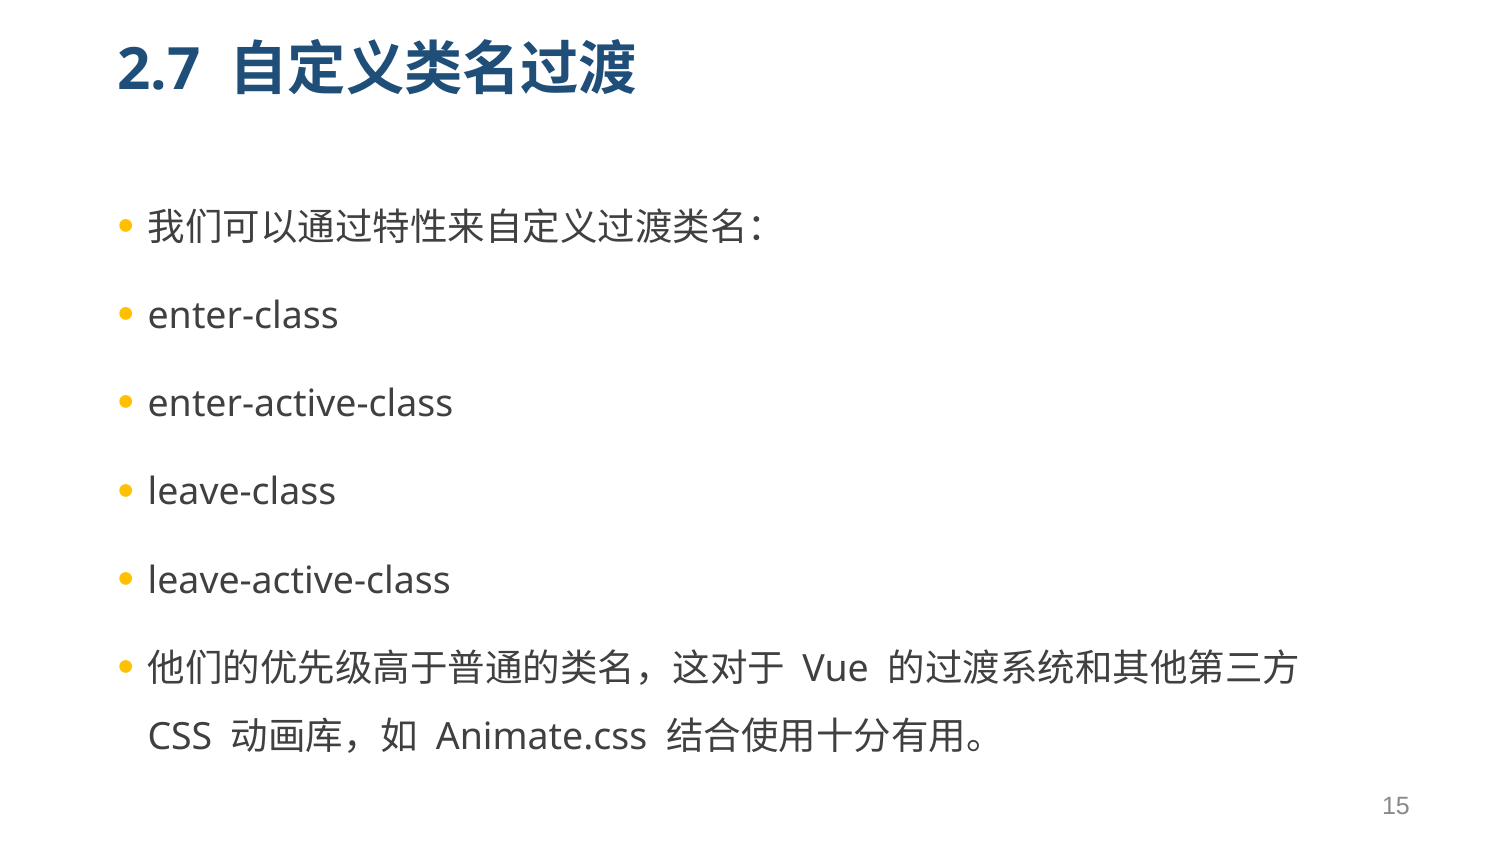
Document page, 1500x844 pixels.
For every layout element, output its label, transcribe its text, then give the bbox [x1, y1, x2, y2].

list 我们可以通过特性来自定义过渡类名： enter-class enter-active-class leave-class leave-active-class 他们的优先级高于普通的类名，这对于 Vue 的过渡系统和其他第三方 CSS 动画库，如 Animate.css 结合使用十分有用。 [102, 172, 1388, 798]
slide_number 15 [1074, 782, 1425, 827]
title 2.7 自定义类名过渡 [102, 39, 1292, 124]
